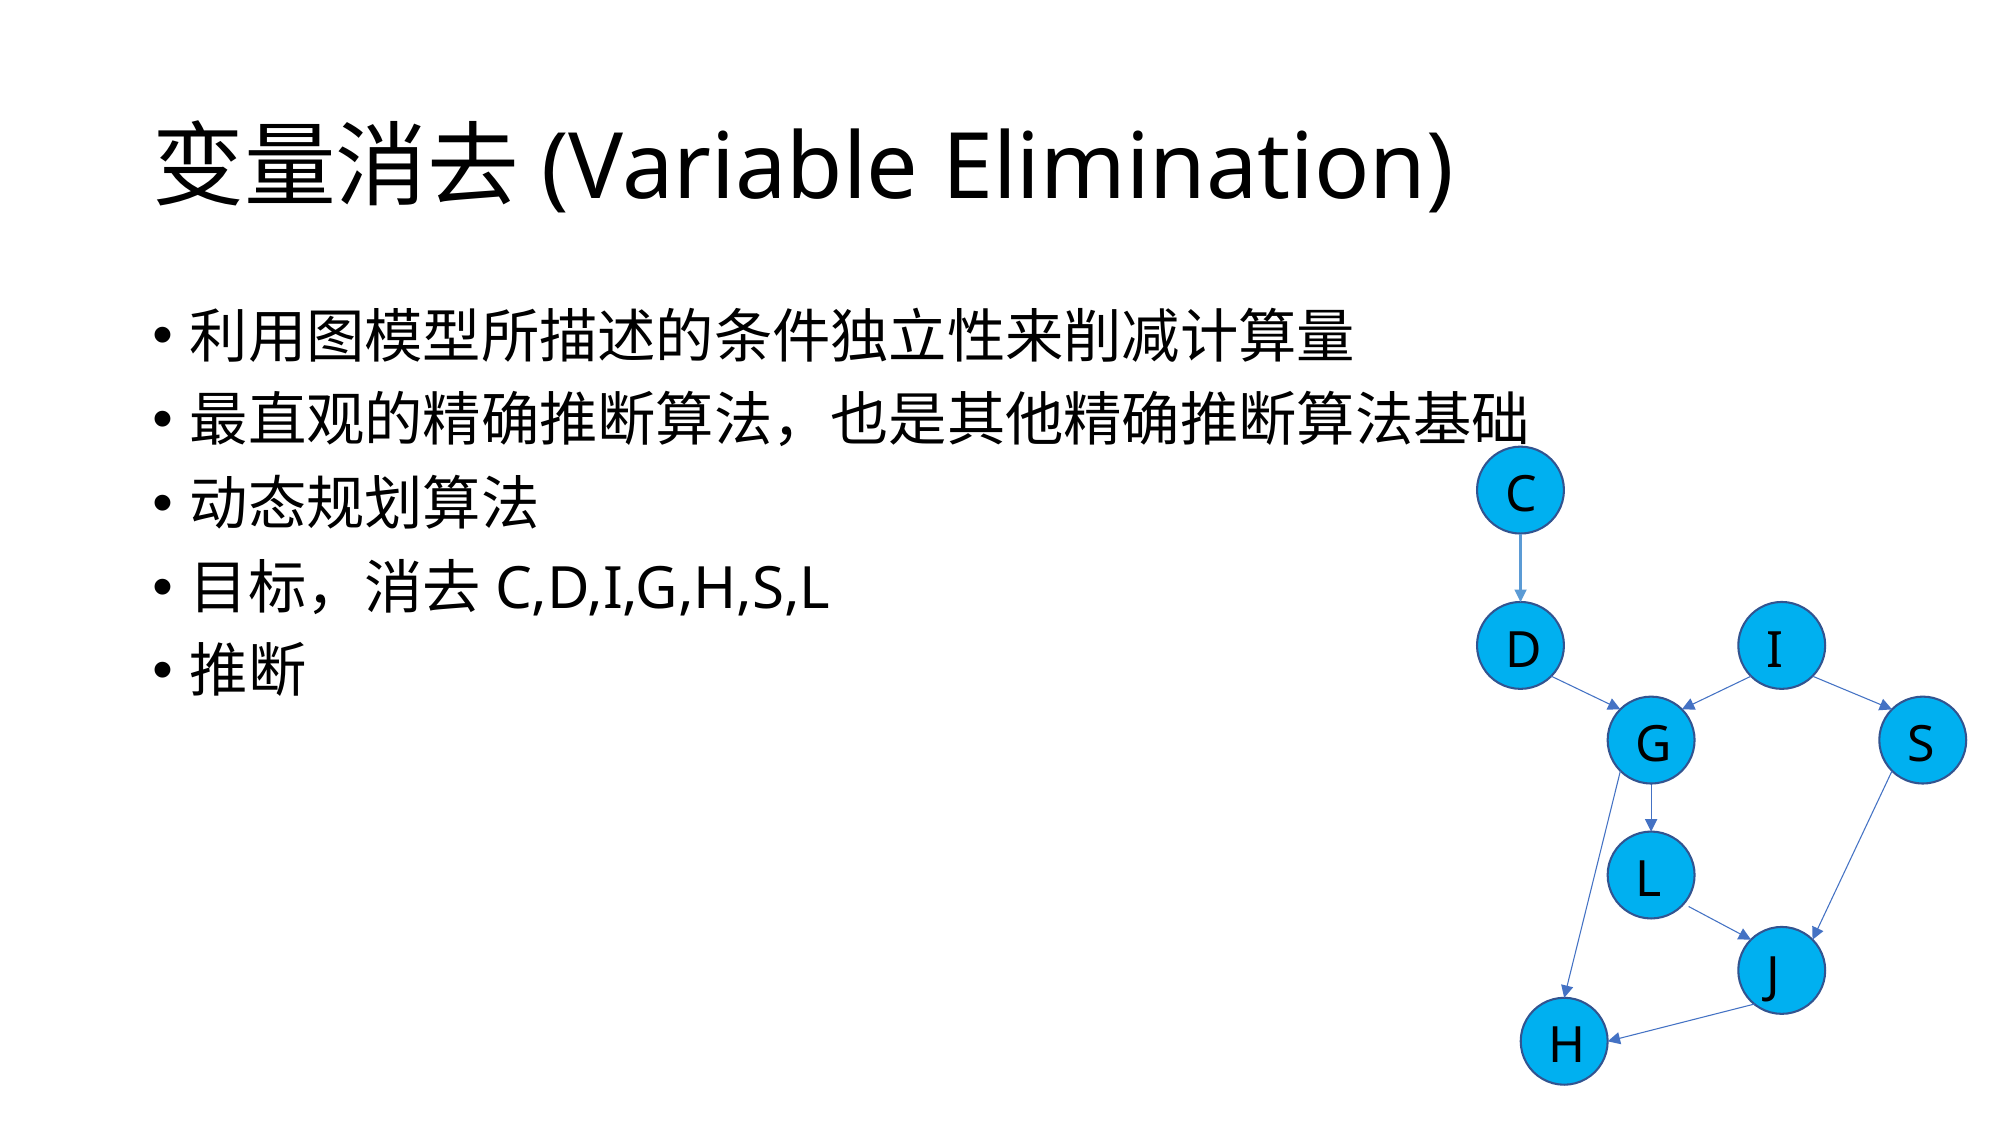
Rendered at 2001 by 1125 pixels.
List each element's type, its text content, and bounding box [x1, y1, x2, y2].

title 变量消去(Variable Elimination) [137, 59, 1863, 278]
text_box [1477, 446, 1967, 1085]
